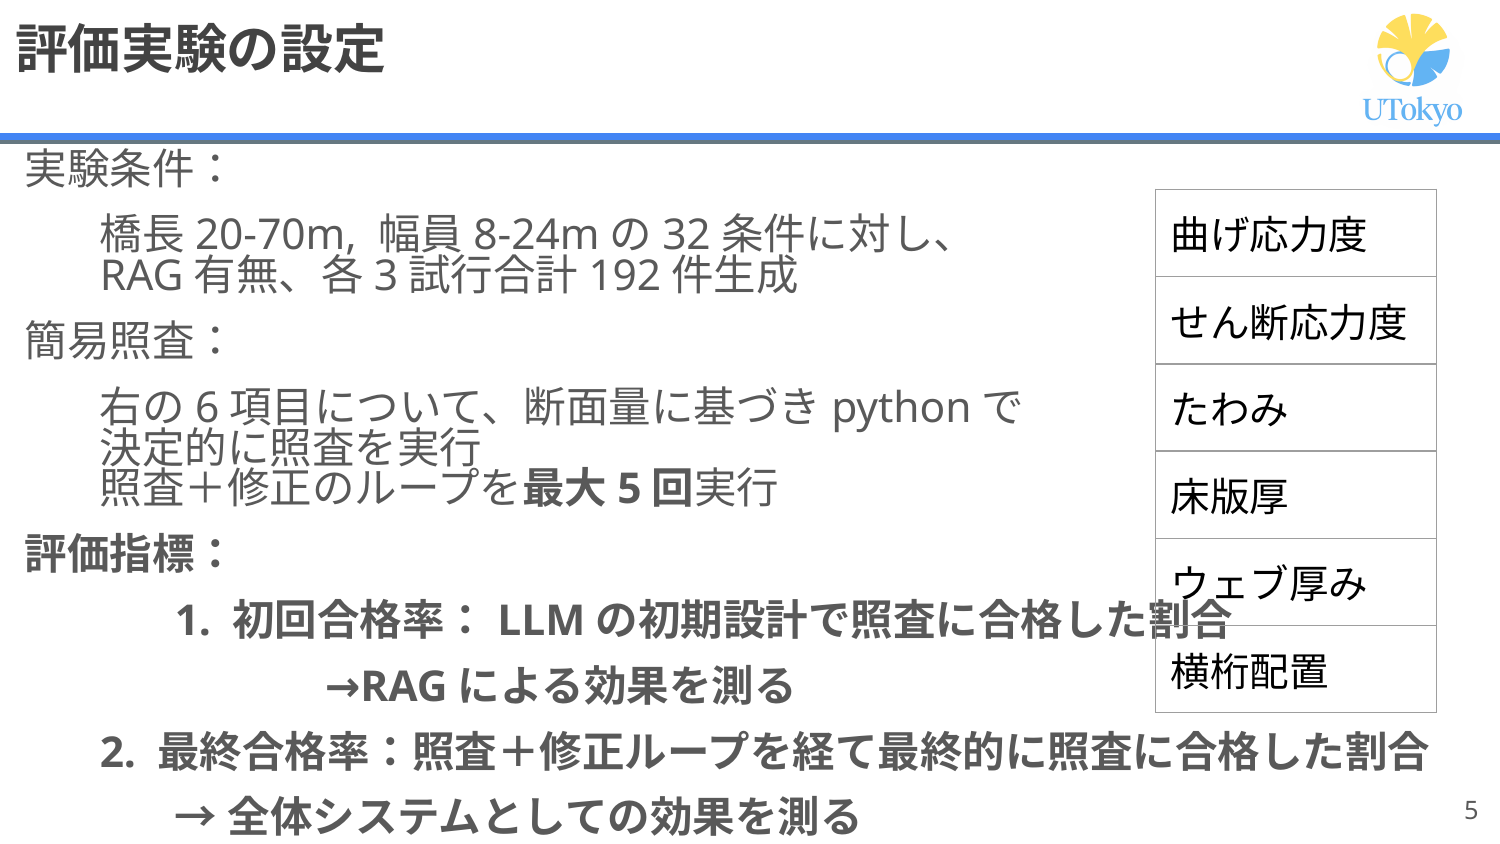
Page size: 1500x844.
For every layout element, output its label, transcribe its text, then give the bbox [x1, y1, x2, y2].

table_header 曲げ応力度 [1156, 190, 1436, 276]
title 評価実験の設定 [0, 0, 1348, 95]
table_cell 床版厚 [1156, 452, 1436, 538]
table_cell せん断応力度 [1156, 277, 1436, 363]
slide_number ‹#› [1403, 779, 1494, 844]
table_cell たわみ [1156, 365, 1436, 450]
list 実験条件： 橋長20-70m, 幅員8-24mの32条件に対し、 RAG有無、各3試行合計192件生成 簡易照査： 右の6項目について、断面量に基づきpythonで 決定的に照査を実行 照査＋修正のループを最大5回実行 評価指標： 1. 初回合格率：LLMの初期設計で照査に合格した割合 →RAGによる効果を測る 2. 最終合格率：照査＋修正ループを経て最終的に照査に合格した割合 →全体システムとしての効果を測る [9, 136, 1447, 801]
table_cell 横桁配置 [1156, 626, 1436, 712]
table_cell ウェブ厚み [1156, 539, 1436, 625]
